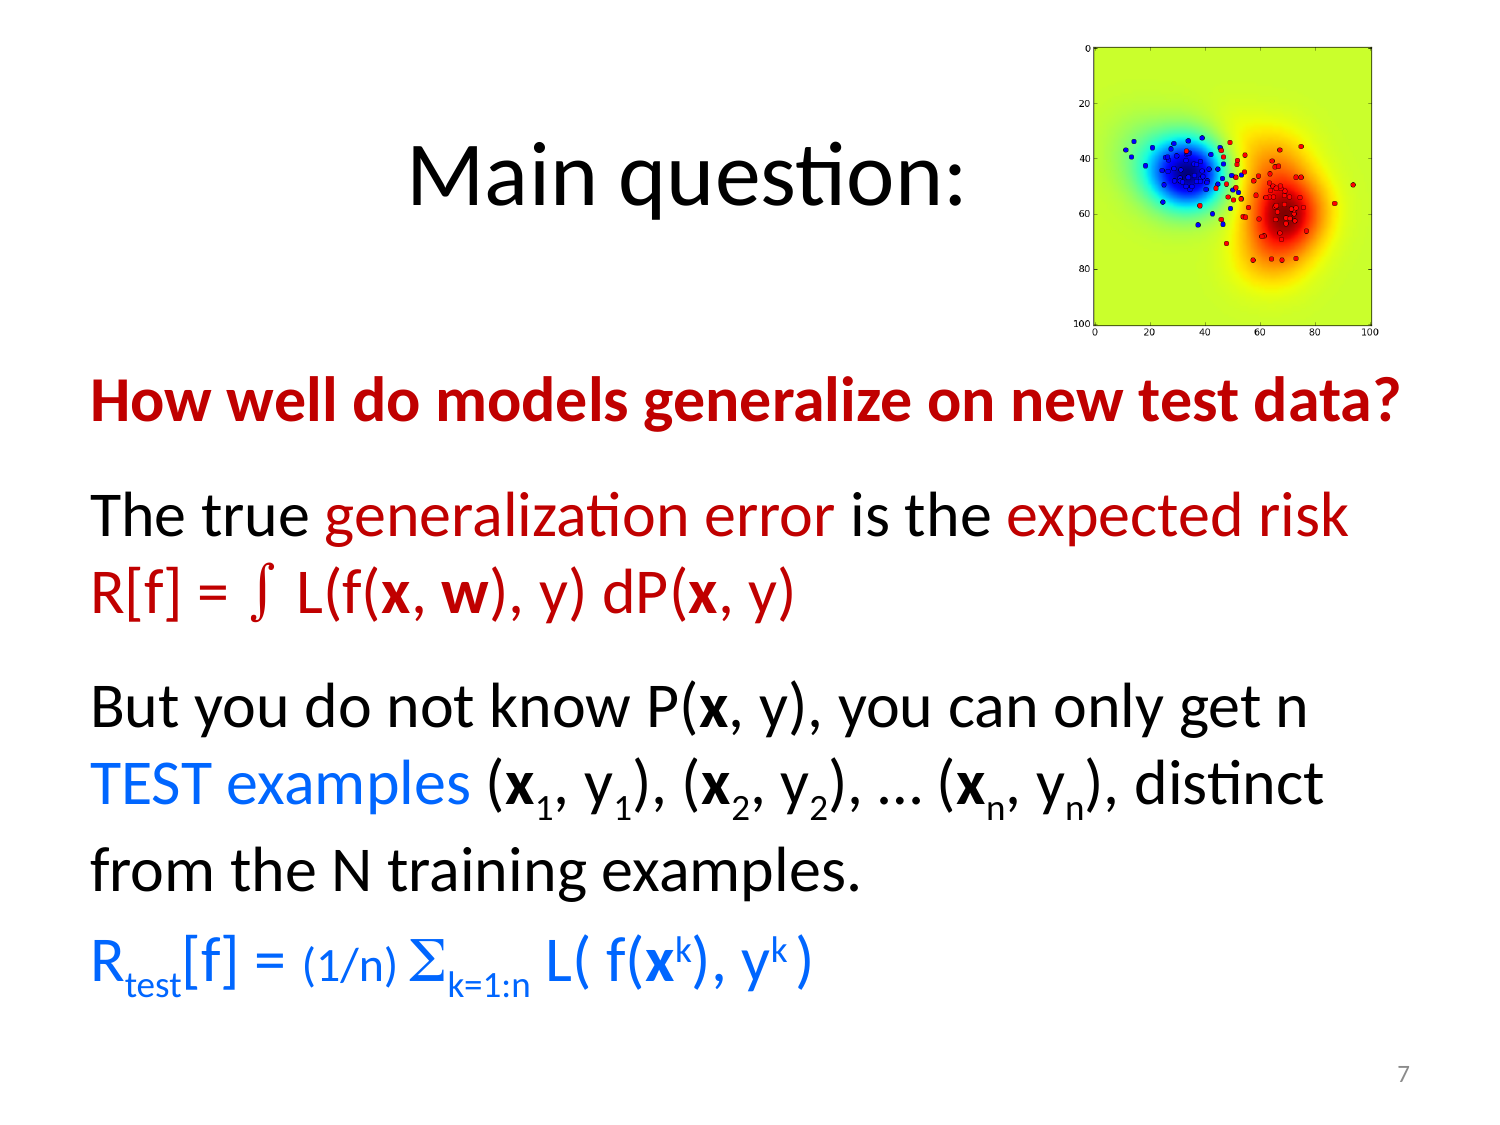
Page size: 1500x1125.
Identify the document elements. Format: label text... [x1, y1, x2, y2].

list How well do models generalize on new test data? The true generalization error is the expected risk R[f] =  L(f(x, w), y) dP(x, y) But you do not know P(x, y), you can only get n TEST examples (x1, y1), (x2, y2), … (xn, yn), distinct from the N training examples. Rtest[f] = (1/n) Sk=1:n L( f(xk), yk ) [75, 350, 1425, 1093]
title Main question: [12, 75, 989, 263]
picture [994, 12, 1458, 360]
slide_number 7 [1074, 1042, 1425, 1103]
